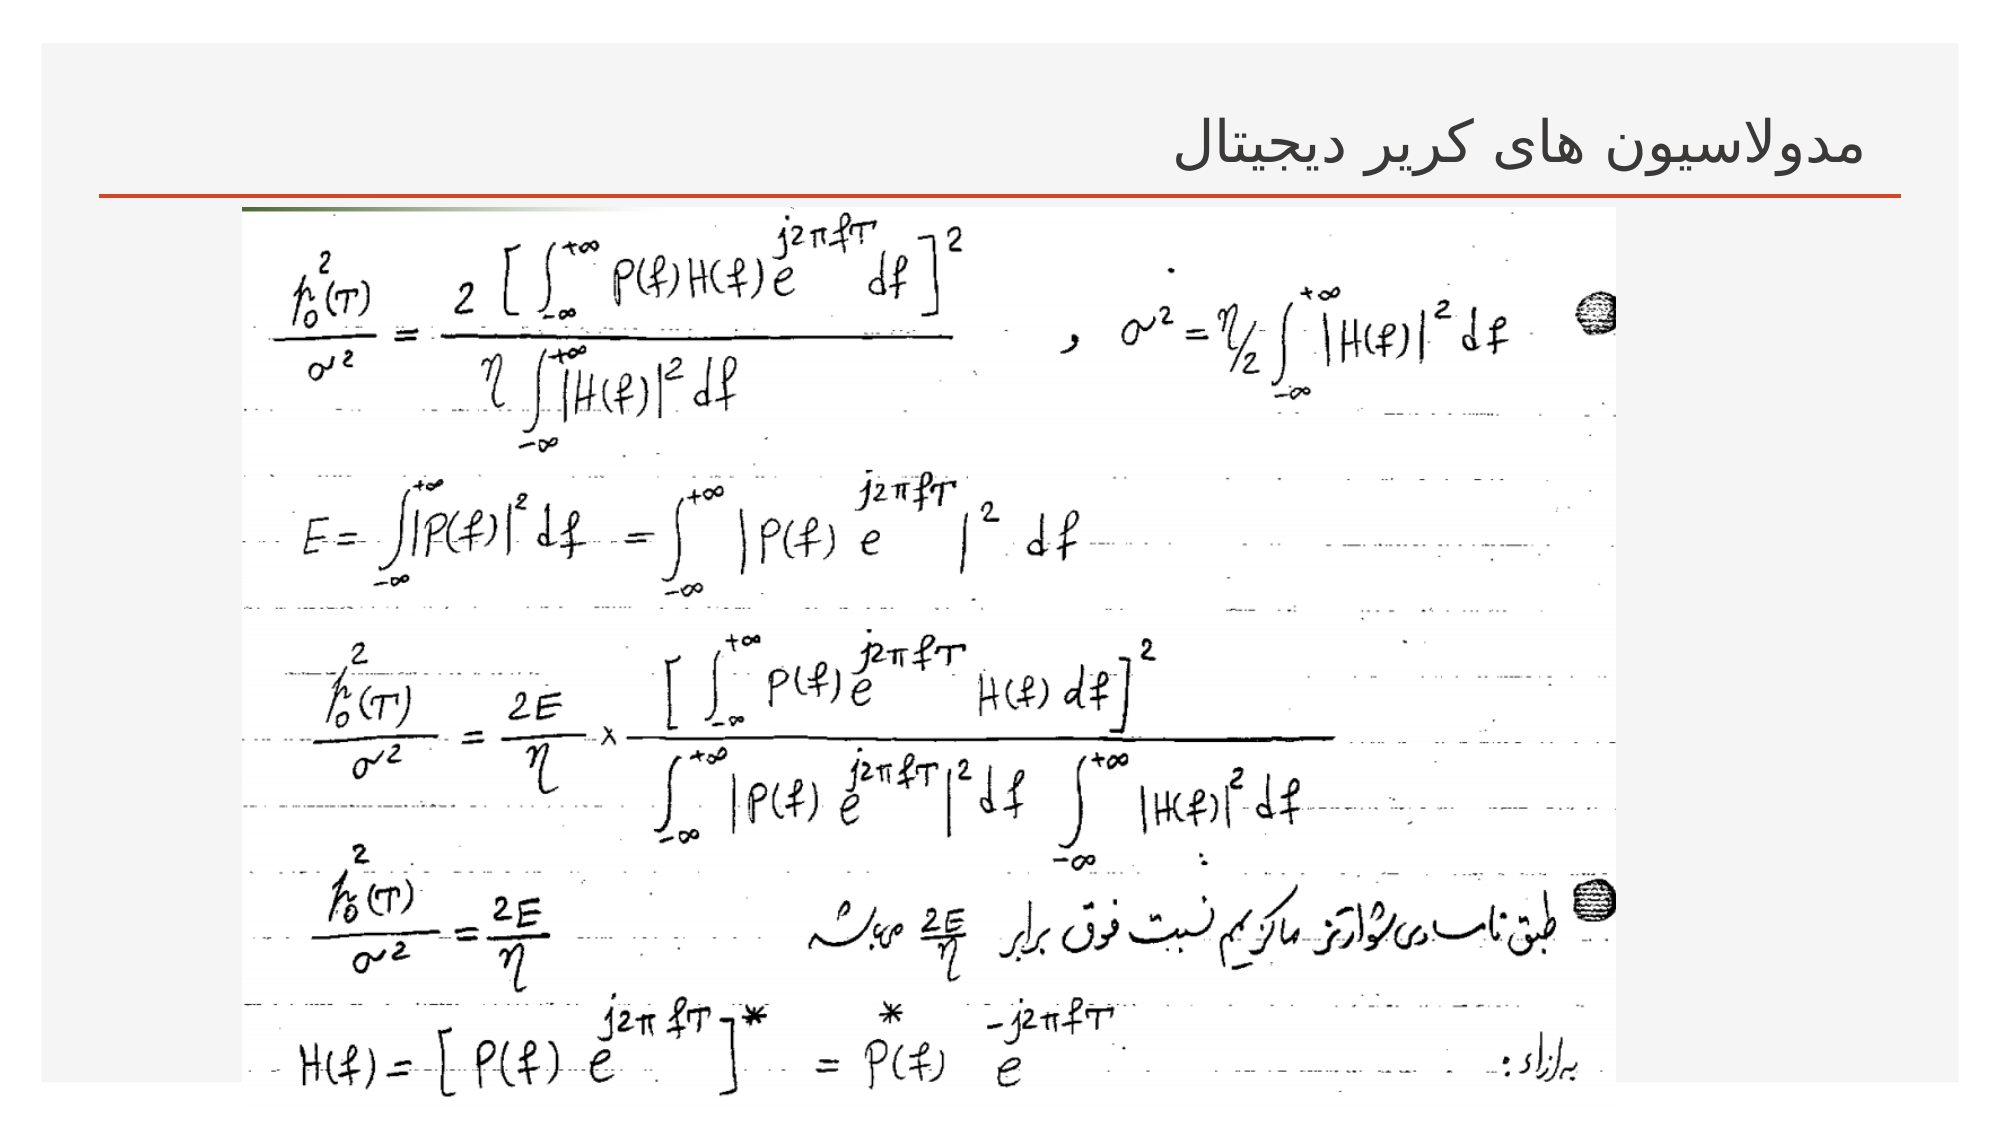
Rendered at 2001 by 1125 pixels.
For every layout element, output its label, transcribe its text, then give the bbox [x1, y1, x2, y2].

picture [242, 207, 1616, 1109]
title مدولاسیون های کریر دیجیتال [754, 77, 1883, 182]
